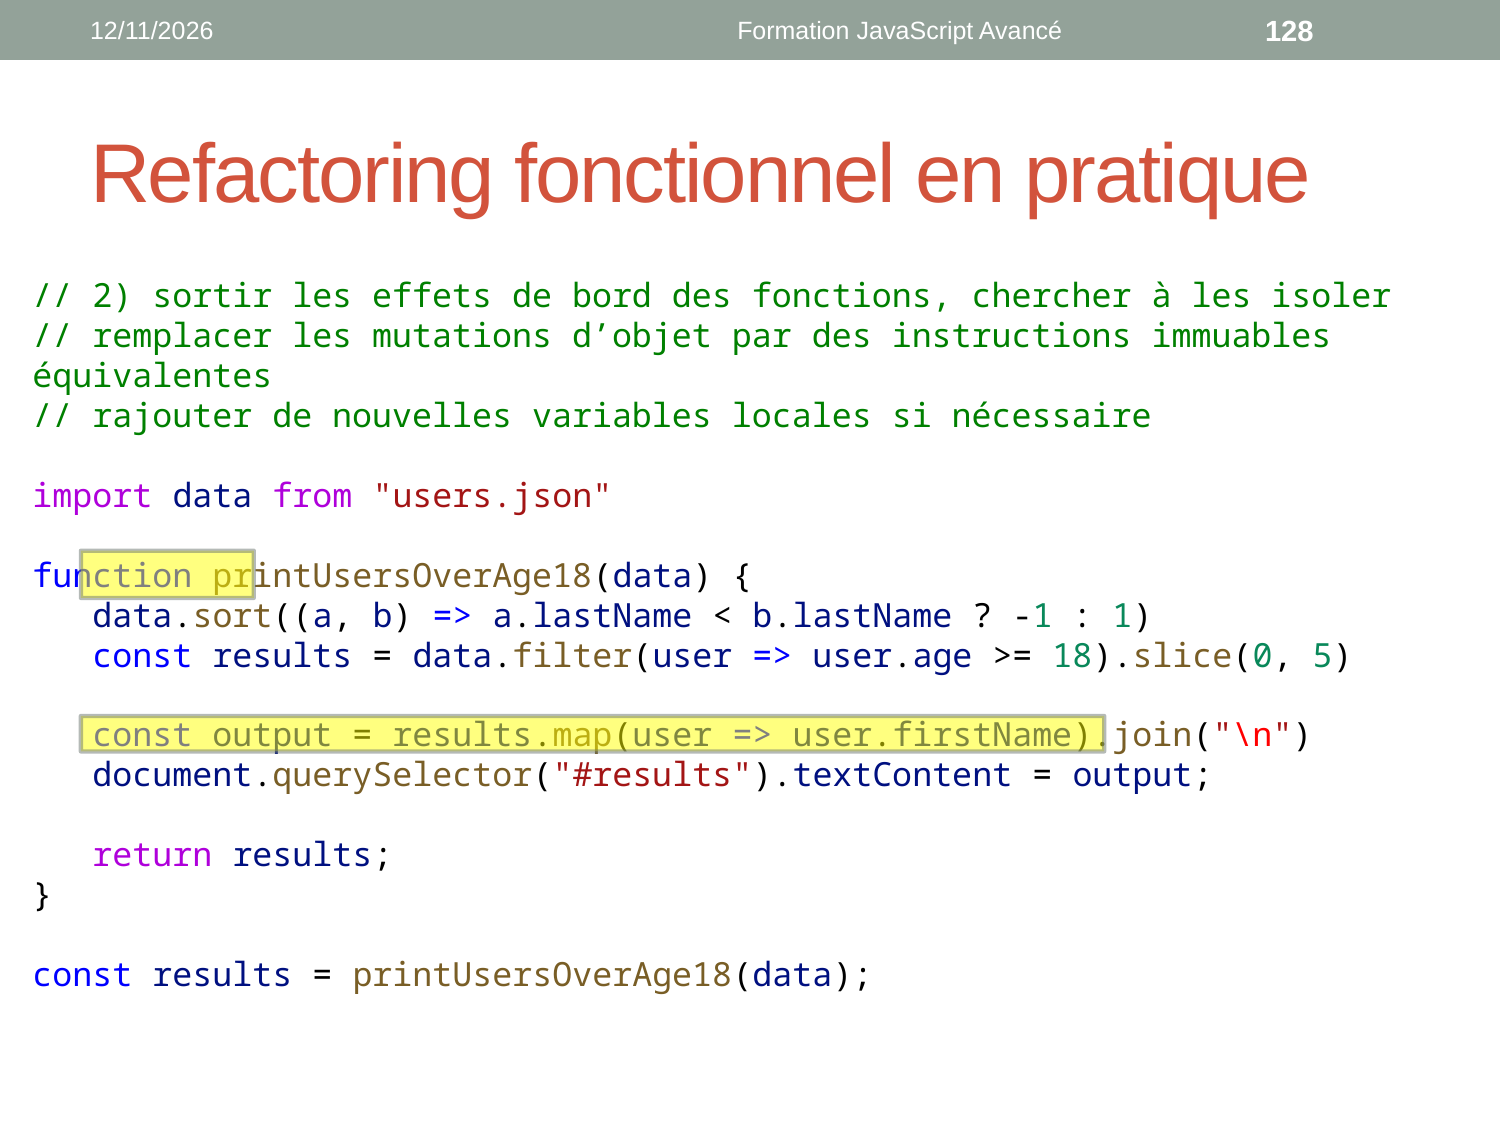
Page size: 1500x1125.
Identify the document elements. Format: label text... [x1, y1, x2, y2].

text_box // 2) sortir les effets de bord des fonctions, chercher à les isoler // remplacer les mutations d’objet par des instructions immuables équivalentes // rajouter de nouvelles variables locales si nécessaire import data from "users.json" function printUsersOverAge18(data) { data.sort((a, b) => a.lastName < b.lastName ? -1 : 1) const results = data.filter(user => user.age >= 18).slice(0, 5) const output = results.map(user => user.firstName).join("\n") document.querySelector("#results").textContent = output; return results; } const results = printUsersOverAge18(data); [17, 267, 1500, 1081]
footer Formation JavaScript Avancé [562, 3, 1238, 57]
text_box [79, 714, 1106, 754]
slide_number 128 [1250, 3, 1425, 57]
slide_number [75, 3, 550, 57]
text_box [79, 549, 256, 600]
title Refactoring fonctionnel en pratique [75, 87, 1425, 250]
